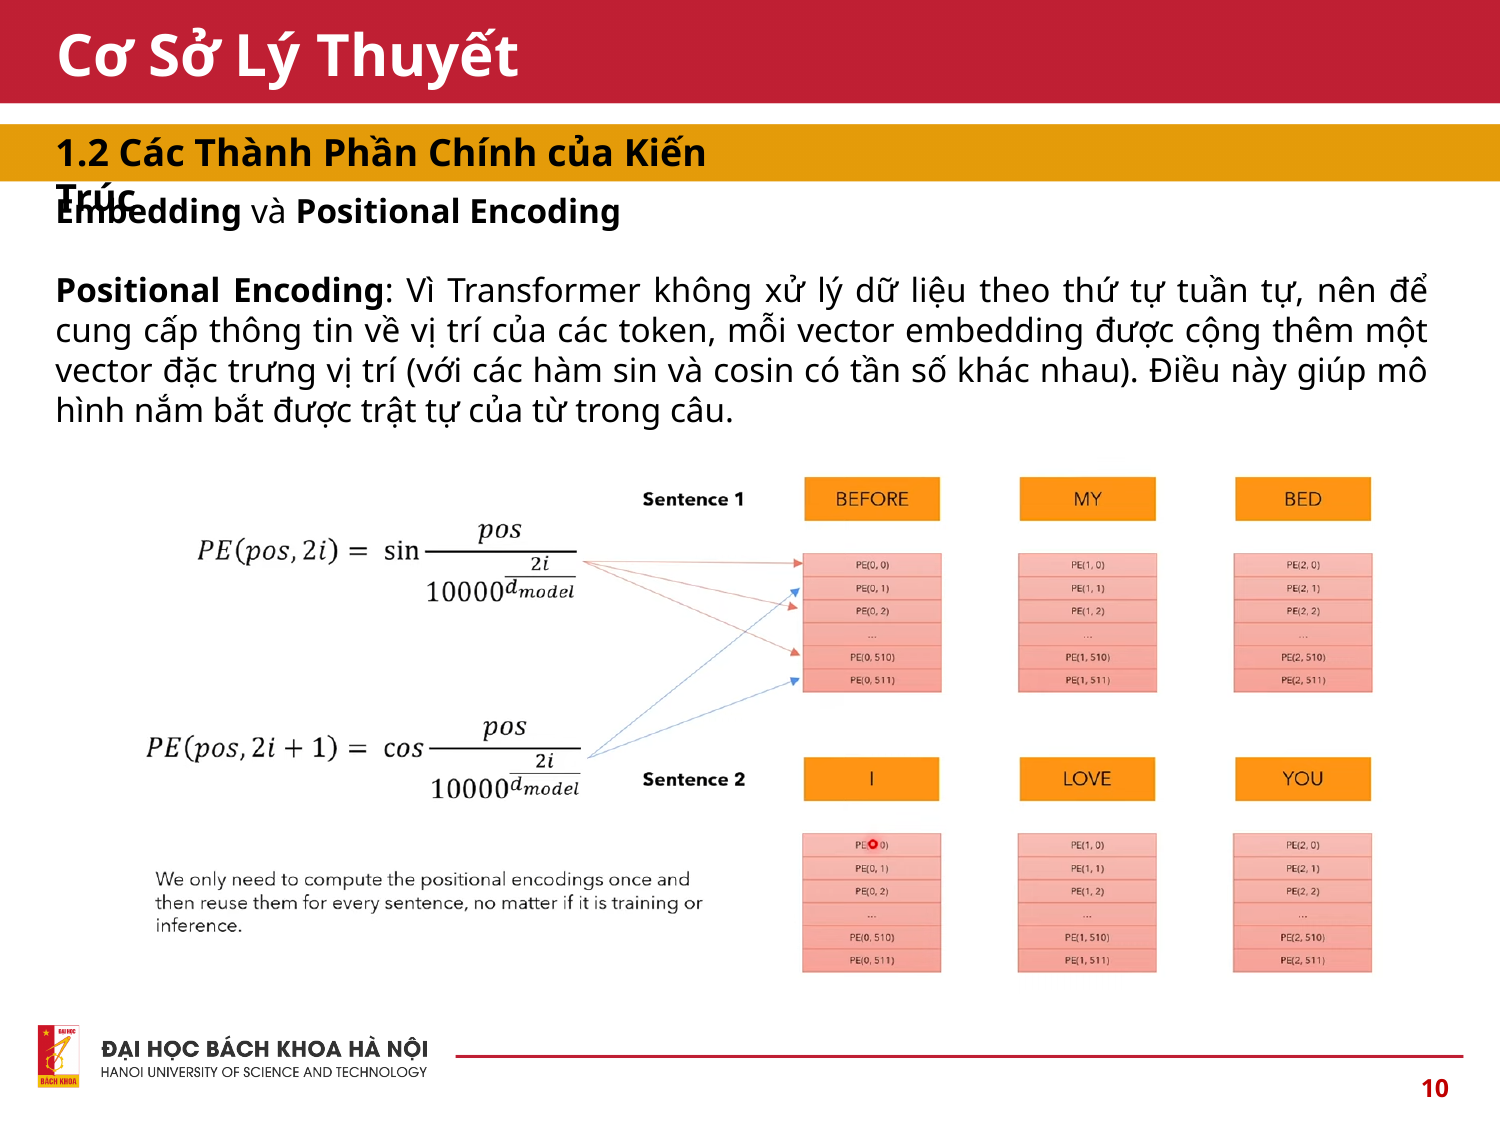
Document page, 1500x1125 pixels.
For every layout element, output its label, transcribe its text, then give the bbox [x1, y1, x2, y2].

picture [0, 0, 1500, 1125]
slide_number 10 [1126, 1065, 1464, 1125]
text_box Embedding và Positional Encoding Positional Encoding: Vì Transformer không xử lý dữ liệu theo thứ tự tuần tự, nên để cung cấp thông tin về vị trí của các token, mỗi vector embedding được cộng thêm một vector đặc trưng vị trí (với các hàm sin và cosin có tần số khác nhau). Điều này giúp mô hình nắm bắt được trật tự của từ trong câu. [40, 182, 1446, 437]
text_box 1.2 Các Thành Phần Chính của Kiến Trúc [40, 121, 791, 182]
title Cơ Sở Lý Thuyết [41, 18, 1459, 90]
